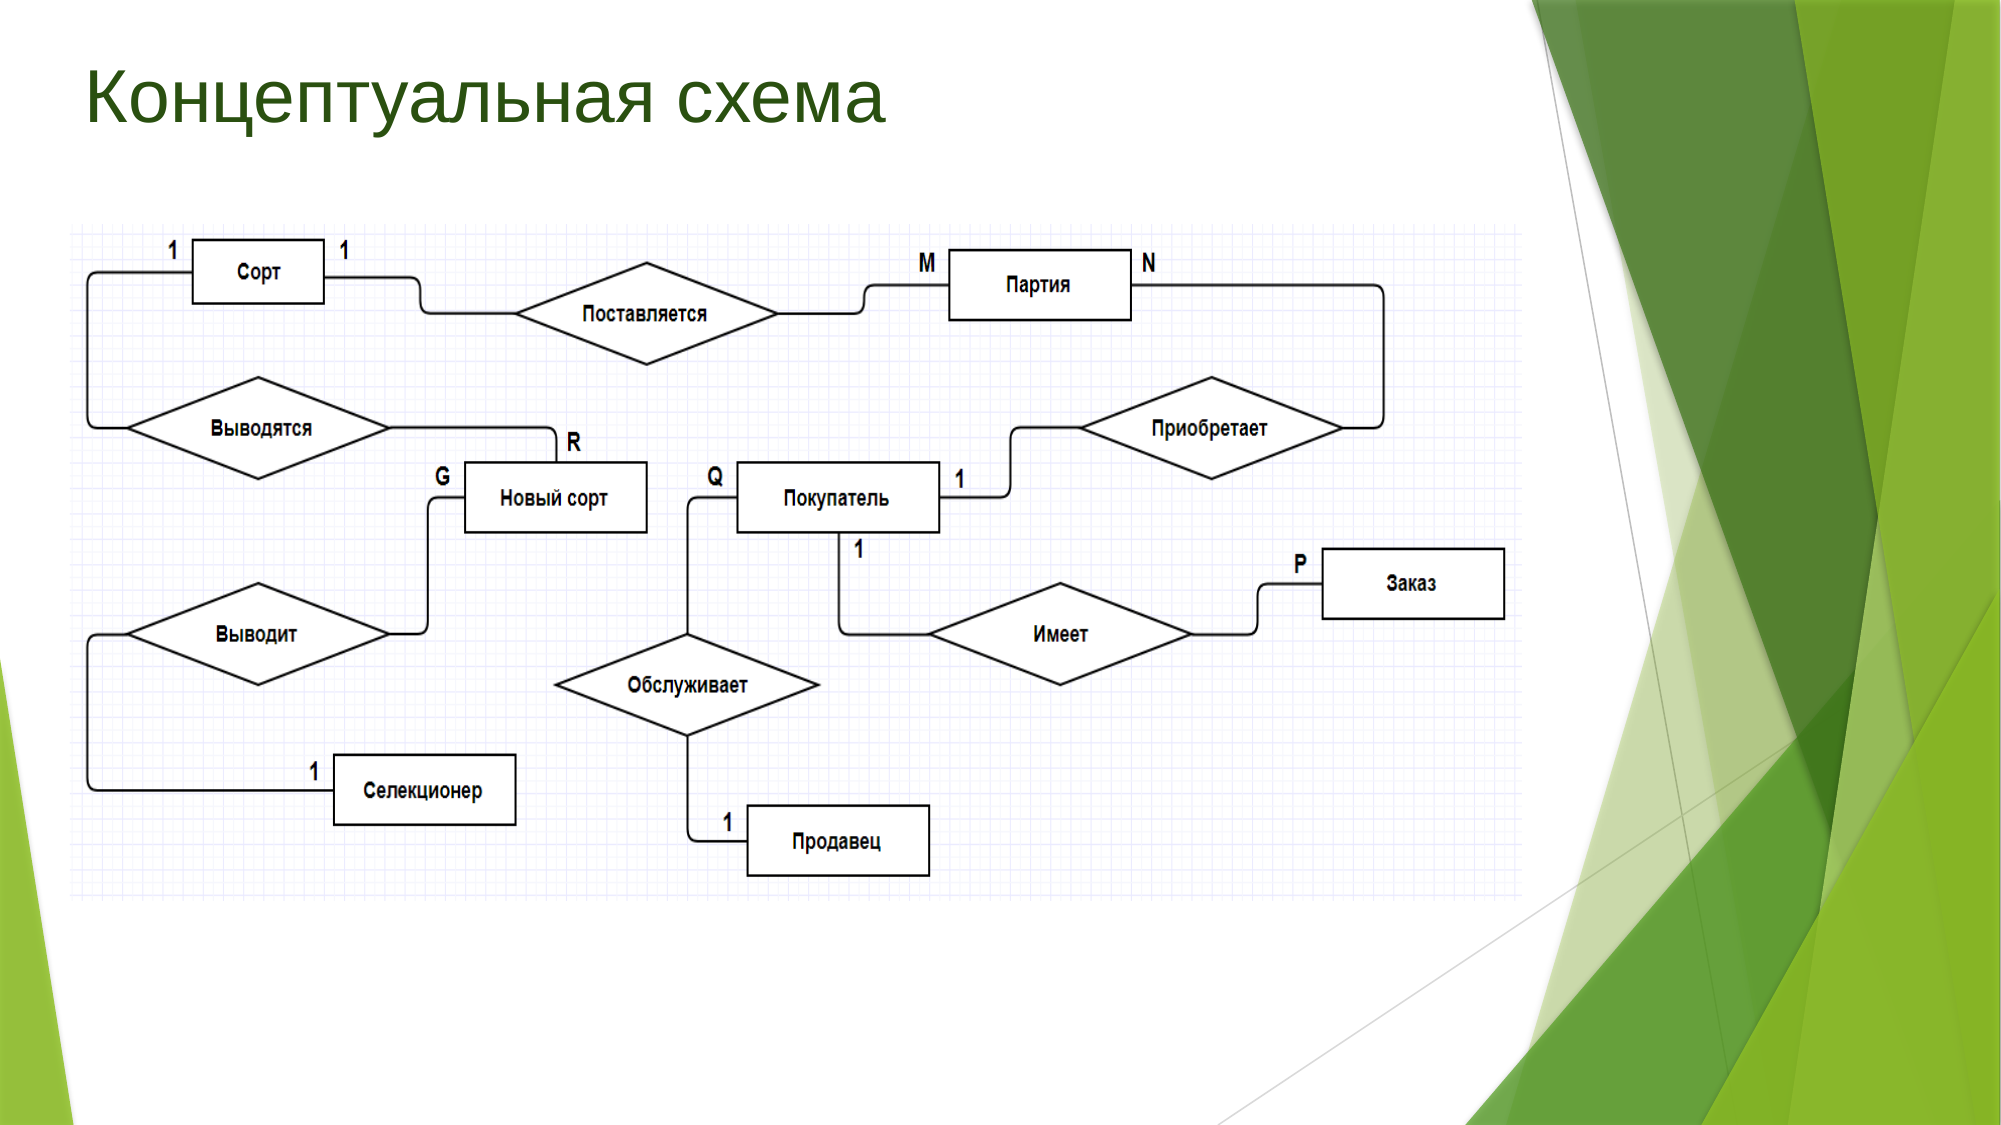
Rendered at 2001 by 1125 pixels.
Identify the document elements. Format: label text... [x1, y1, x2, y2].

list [69, 223, 1523, 902]
title Концептуальная схема [69, 40, 1508, 185]
